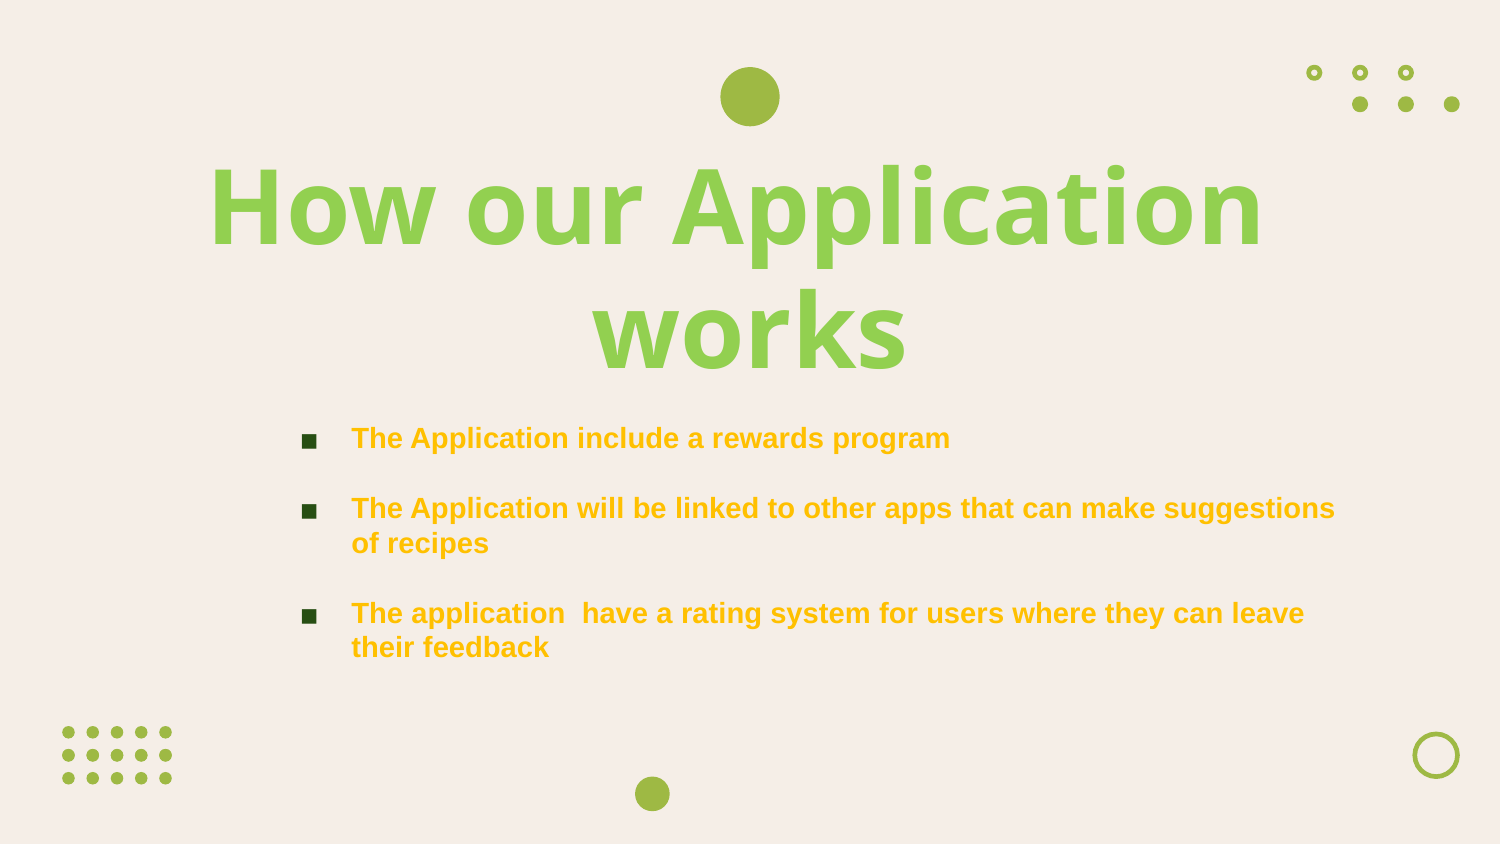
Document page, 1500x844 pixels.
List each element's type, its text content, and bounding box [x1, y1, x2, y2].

title How our Application works [0, 150, 1500, 380]
subtitle The Application include a rewards program The Application will be linked to other apps that can make suggestions of recipes The application have a rating system for users where they can leave their feedback [261, 407, 1366, 711]
